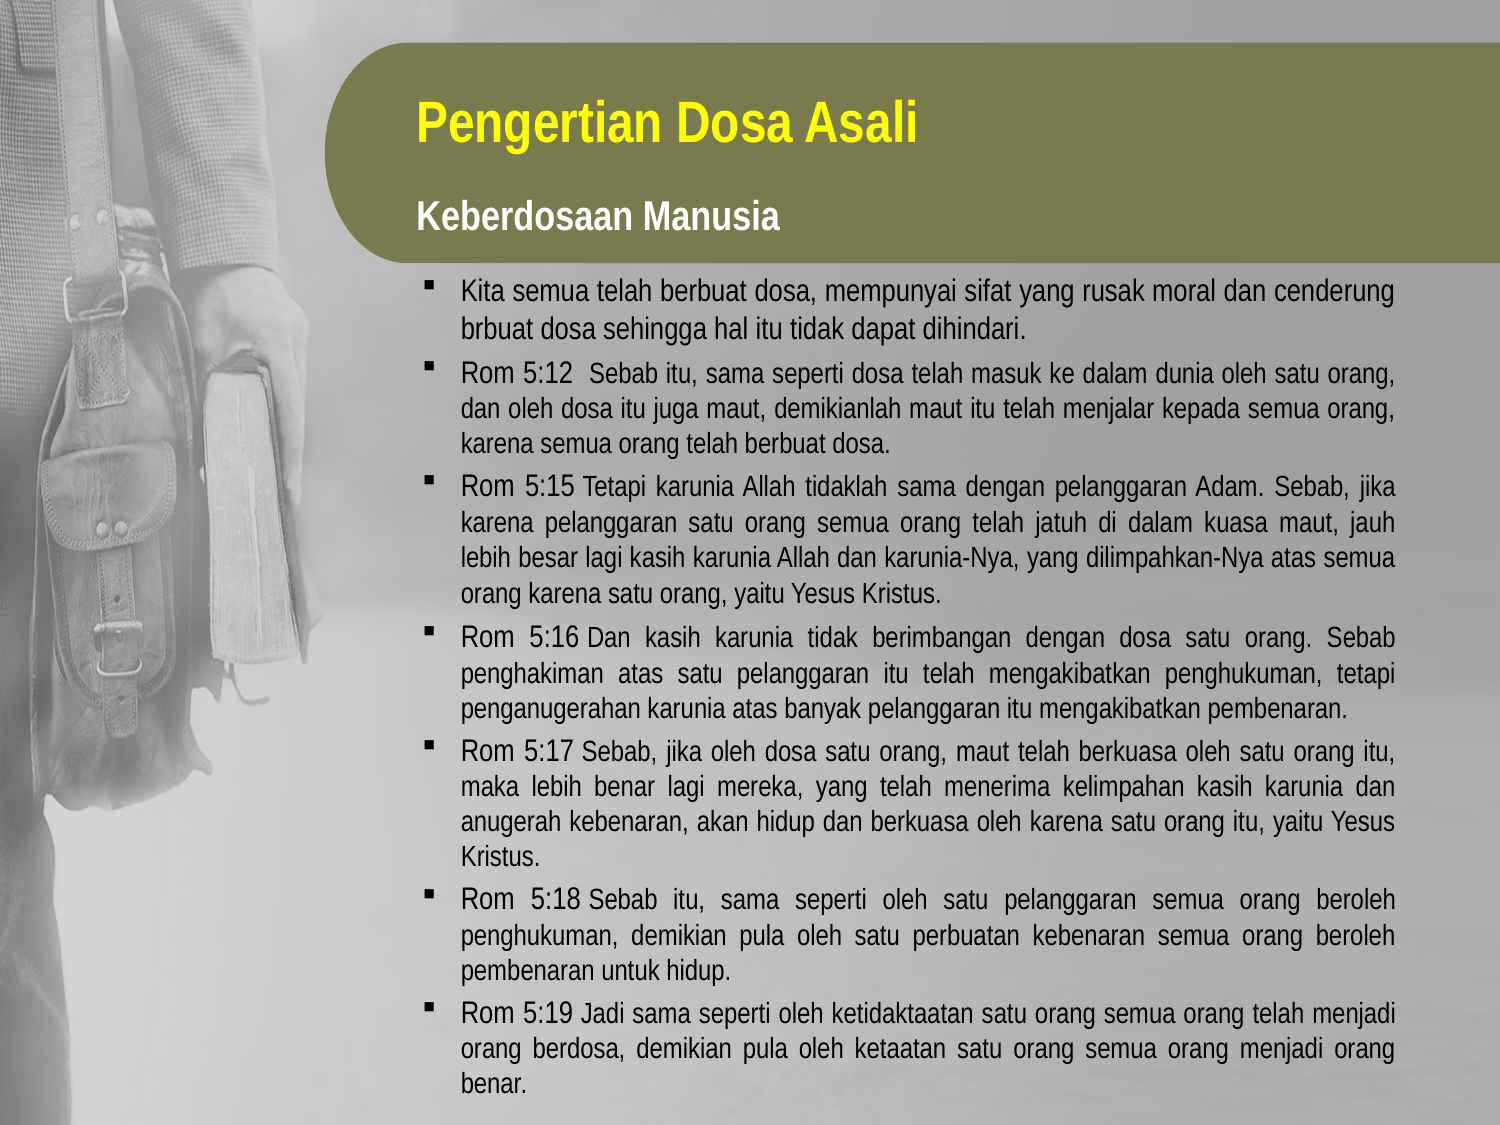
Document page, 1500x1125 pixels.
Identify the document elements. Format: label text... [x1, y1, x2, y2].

list Pengertian Dosa Asali [401, 56, 1500, 182]
list Keberdosaan Manusia [401, 182, 1500, 246]
text_box Kita semua telah berbuat dosa, mempunyai sifat yang rusak moral dan cenderung brbuat dosa sehingga hal itu tidak dapat dihindari. Rom 5:12 Sebab itu, sama seperti dosa telah masuk ke dalam dunia oleh satu orang, dan oleh dosa itu juga maut, demikianlah maut itu telah menjalar kepada semua orang, karena semua orang telah berbuat dosa. Rom 5:15 Tetapi karunia Allah tidaklah sama dengan pelanggaran Adam. Sebab, jika karena pelanggaran satu orang semua orang telah jatuh di dalam kuasa maut, jauh lebih besar lagi kasih karunia Allah dan karunia-Nya, yang dilimpahkan-Nya atas semua orang karena satu orang, yaitu Yesus Kristus. Rom 5:16 Dan kasih karunia tidak berimbangan dengan dosa satu orang. Sebab penghakiman atas satu pelanggaran itu telah mengakibatkan penghukuman, tetapi penganugerahan karunia atas banyak pelanggaran itu mengakibatkan pembenaran. Rom 5:17 Sebab, jika oleh dosa satu orang, maut telah berkuasa oleh satu orang itu, maka lebih benar lagi mereka, yang telah menerima kelimpahan kasih karunia dan anugerah kebenaran, akan hidup dan berkuasa oleh karena satu orang itu, yaitu Yesus Kristus. Rom 5:18 Sebab itu, sama seperti oleh satu pelanggaran semua orang beroleh penghukuman, demikian pula oleh satu perbuatan kebenaran semua orang beroleh pembenaran untuk hidup. Rom 5:19 Jadi sama seperti oleh ketidaktaatan satu orang semua orang telah menjadi orang berdosa, demikian pula oleh ketaatan satu orang semua orang menjadi orang benar. [407, 263, 1412, 1107]
